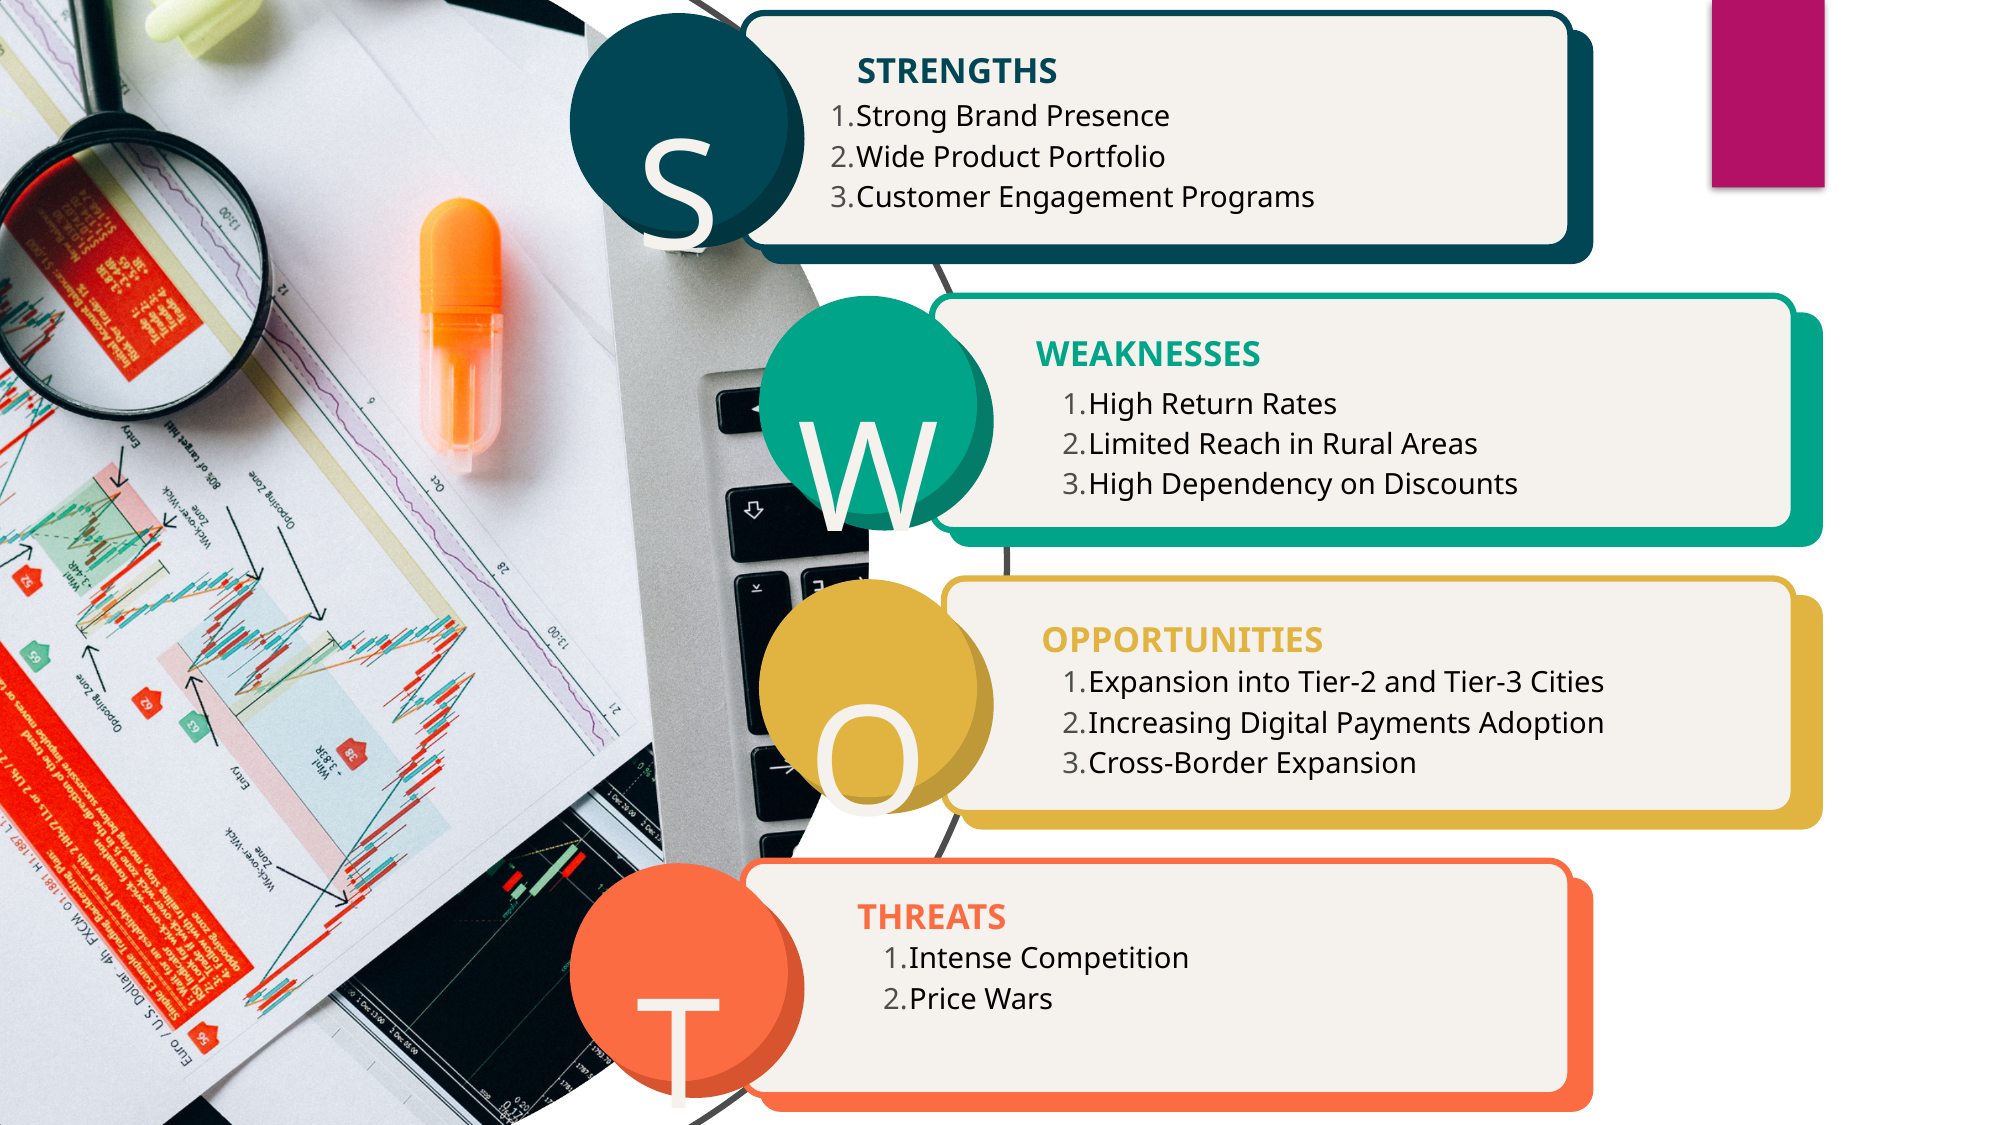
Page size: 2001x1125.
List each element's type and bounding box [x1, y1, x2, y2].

text_box [569, 862, 789, 1082]
text_box [758, 578, 978, 798]
text_box [742, 844, 1571, 1096]
text_box [759, 13, 1594, 265]
text_box [569, 12, 789, 232]
text_box [0, 0, 1008, 1125]
text_box [931, 279, 1795, 531]
text_box [586, 29, 805, 249]
text_box [742, 0, 1571, 248]
text_box [759, 861, 1594, 1113]
text_box [758, 295, 978, 515]
text_box [775, 312, 994, 531]
text_box [586, 879, 805, 1099]
text_box [943, 562, 1794, 814]
text_box [948, 296, 1824, 548]
text_box [775, 595, 994, 815]
text_box [960, 579, 1824, 830]
